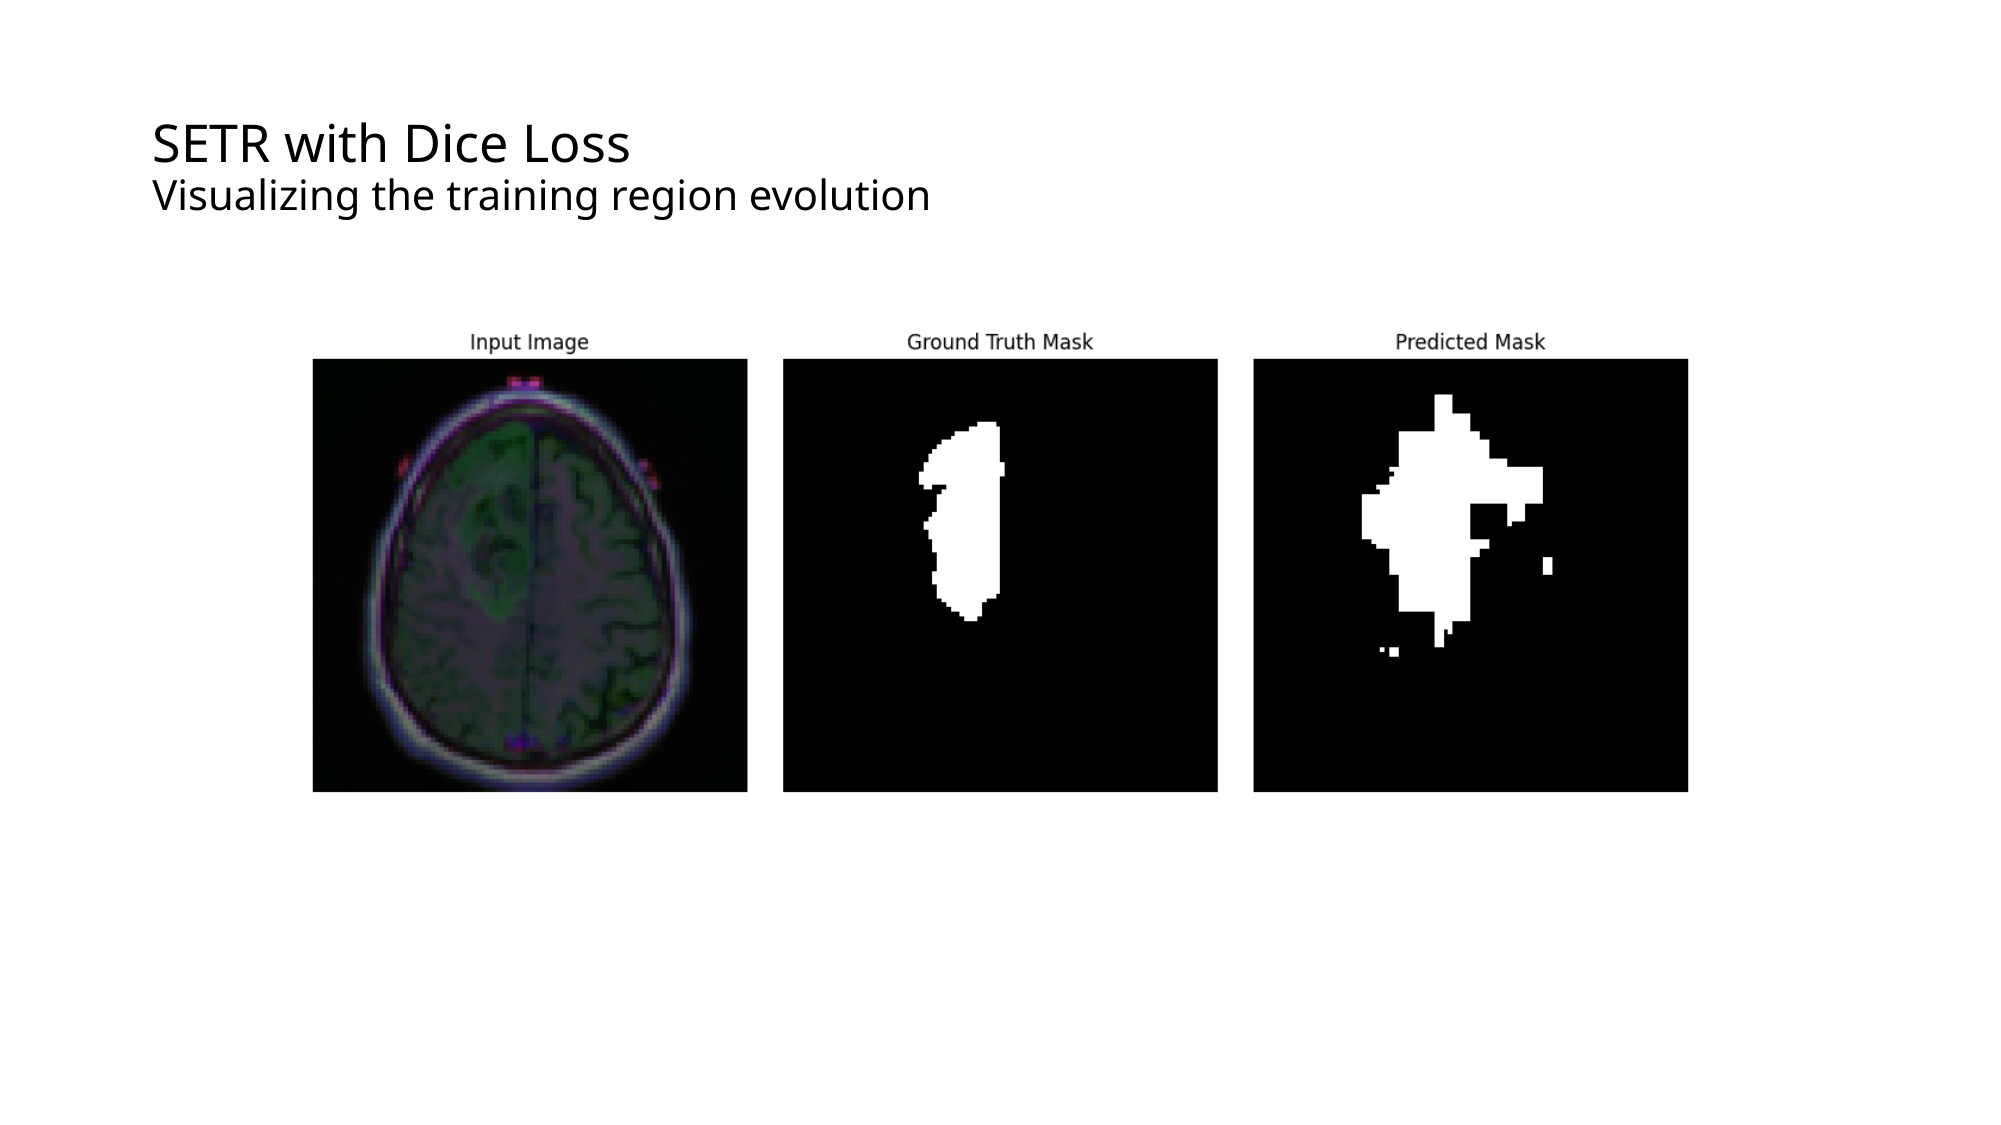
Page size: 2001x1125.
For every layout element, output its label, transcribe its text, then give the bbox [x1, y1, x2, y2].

picture [301, 320, 1699, 805]
title SETR with Dice Loss Visualizing the training region evolution [137, 59, 1863, 278]
